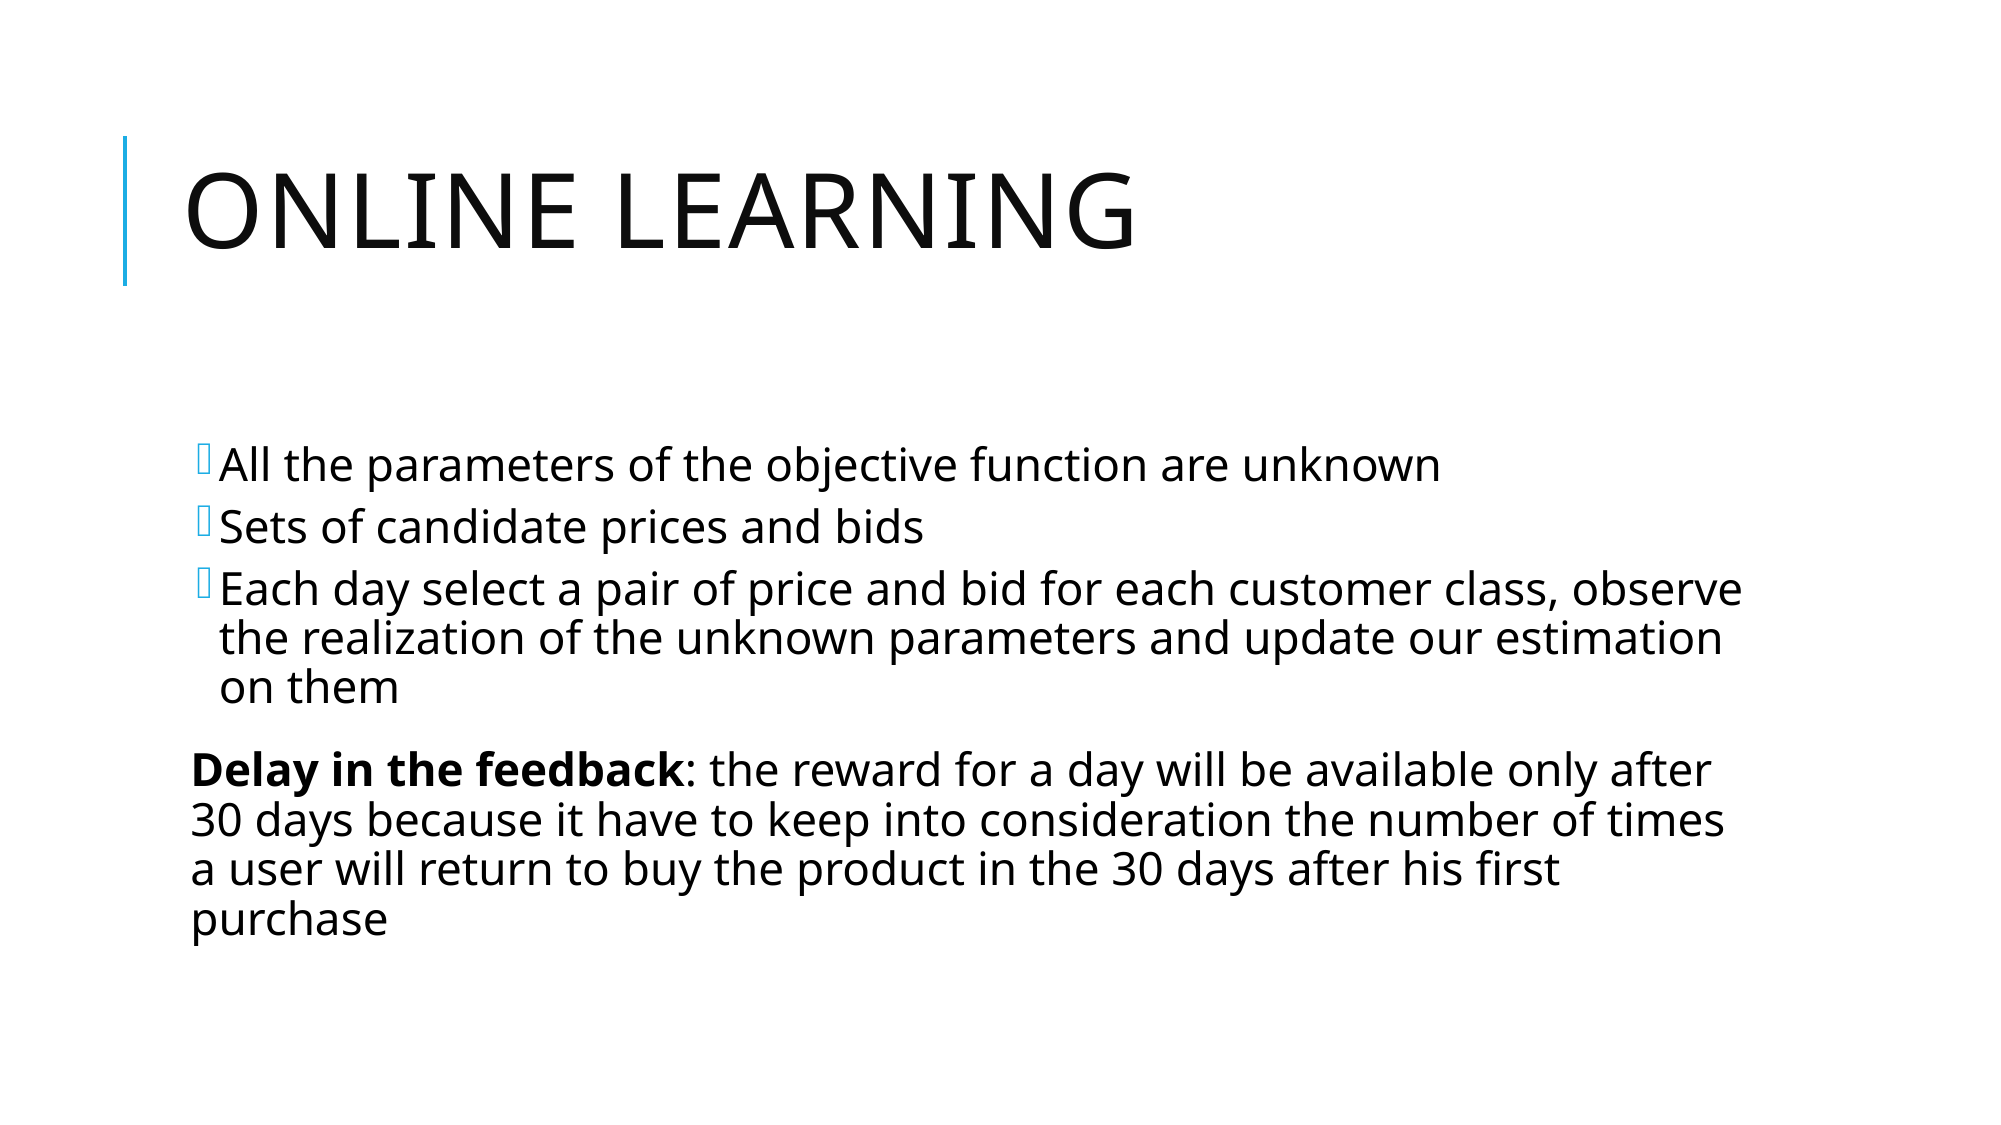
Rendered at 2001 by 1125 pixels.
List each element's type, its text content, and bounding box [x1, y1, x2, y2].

title Online learning [168, 96, 1763, 342]
list All the parameters of the objective function are unknown Sets of candidate prices and bids Each day select a pair of price and bid for each customer class, observe the realization of the unknown parameters and update our estimation on them Delay in the feedback: the reward for a day will be available only after 30 days because it have to keep into consideration the number of times a user will return to buy the product in the 30 days after his first purchase [168, 375, 1763, 1035]
